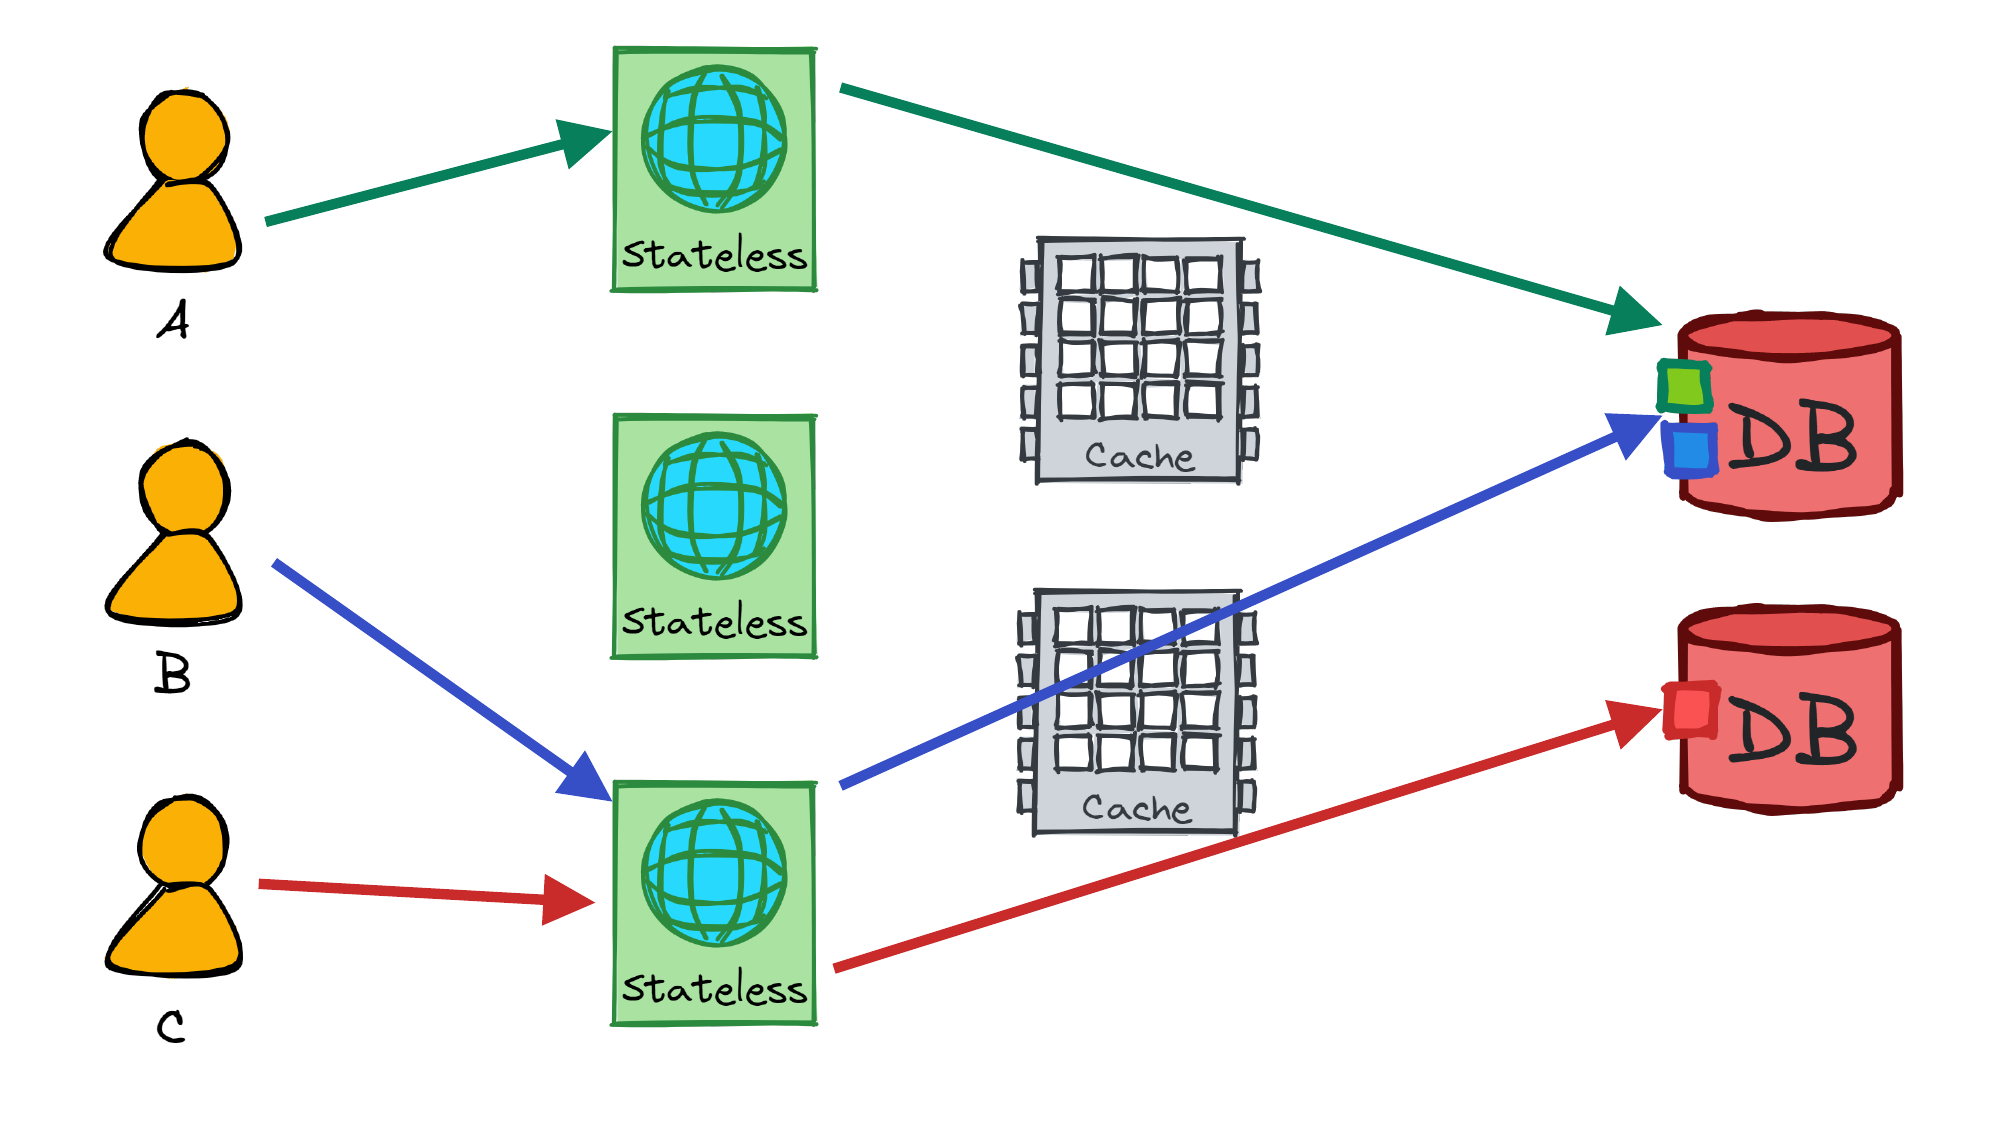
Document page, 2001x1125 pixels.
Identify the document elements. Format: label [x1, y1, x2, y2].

text_box [840, 87, 1663, 325]
picture [1646, 665, 1735, 754]
text_box [999, 325, 1277, 415]
picture [1639, 342, 1735, 494]
text_box [265, 131, 613, 223]
text_box [834, 709, 1663, 969]
picture [83, 68, 262, 1084]
text_box [840, 415, 1663, 709]
text_box [274, 562, 613, 802]
text_box [595, 29, 835, 1043]
text_box [262, 883, 596, 903]
text_box [1662, 295, 1918, 830]
